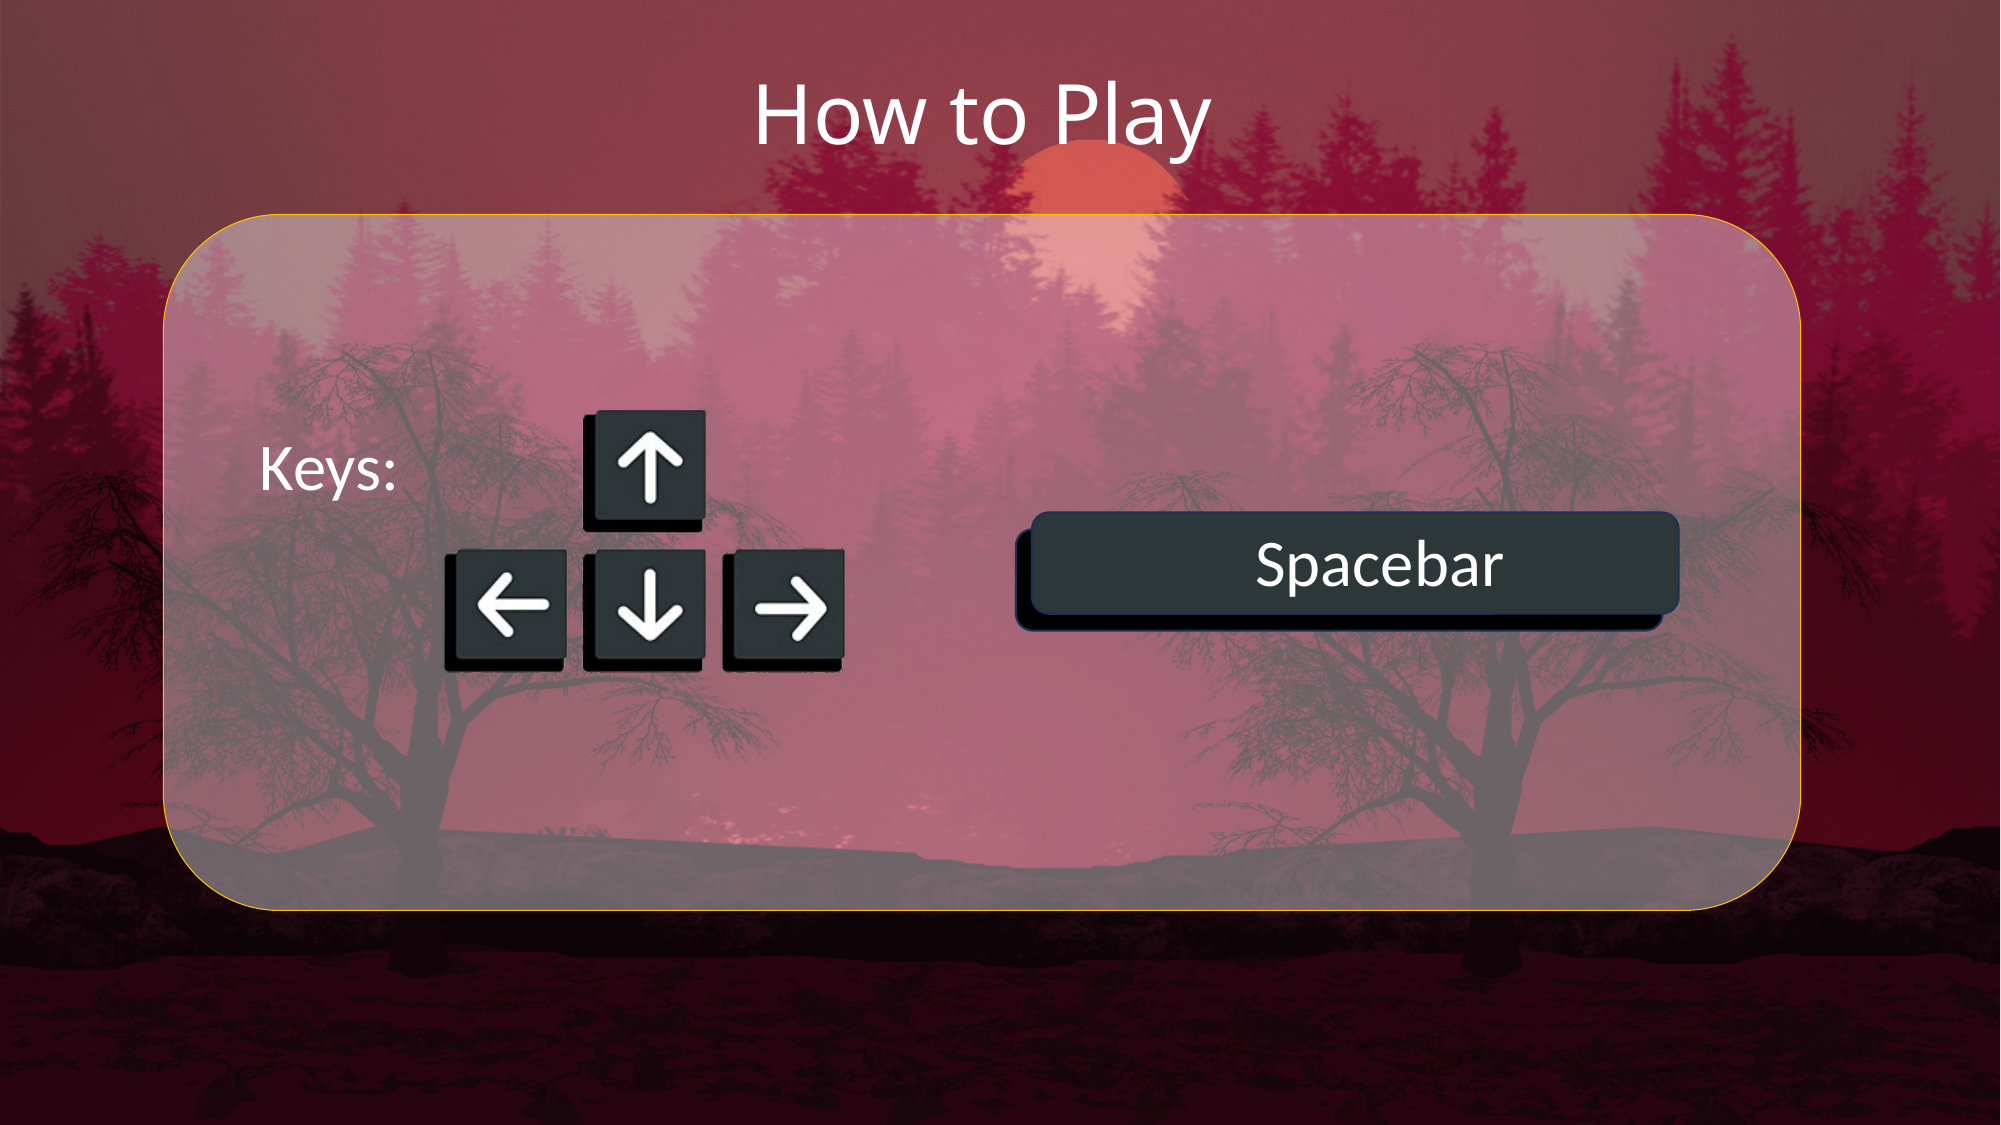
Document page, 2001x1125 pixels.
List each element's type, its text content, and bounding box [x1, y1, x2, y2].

text_box How to Play [423, 53, 1540, 169]
text_box [162, 213, 1802, 911]
text_box Keys: [905, 416, 1755, 512]
picture [0, 0, 2001, 1125]
text_box Keys: [244, 416, 392, 512]
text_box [1015, 512, 1679, 631]
